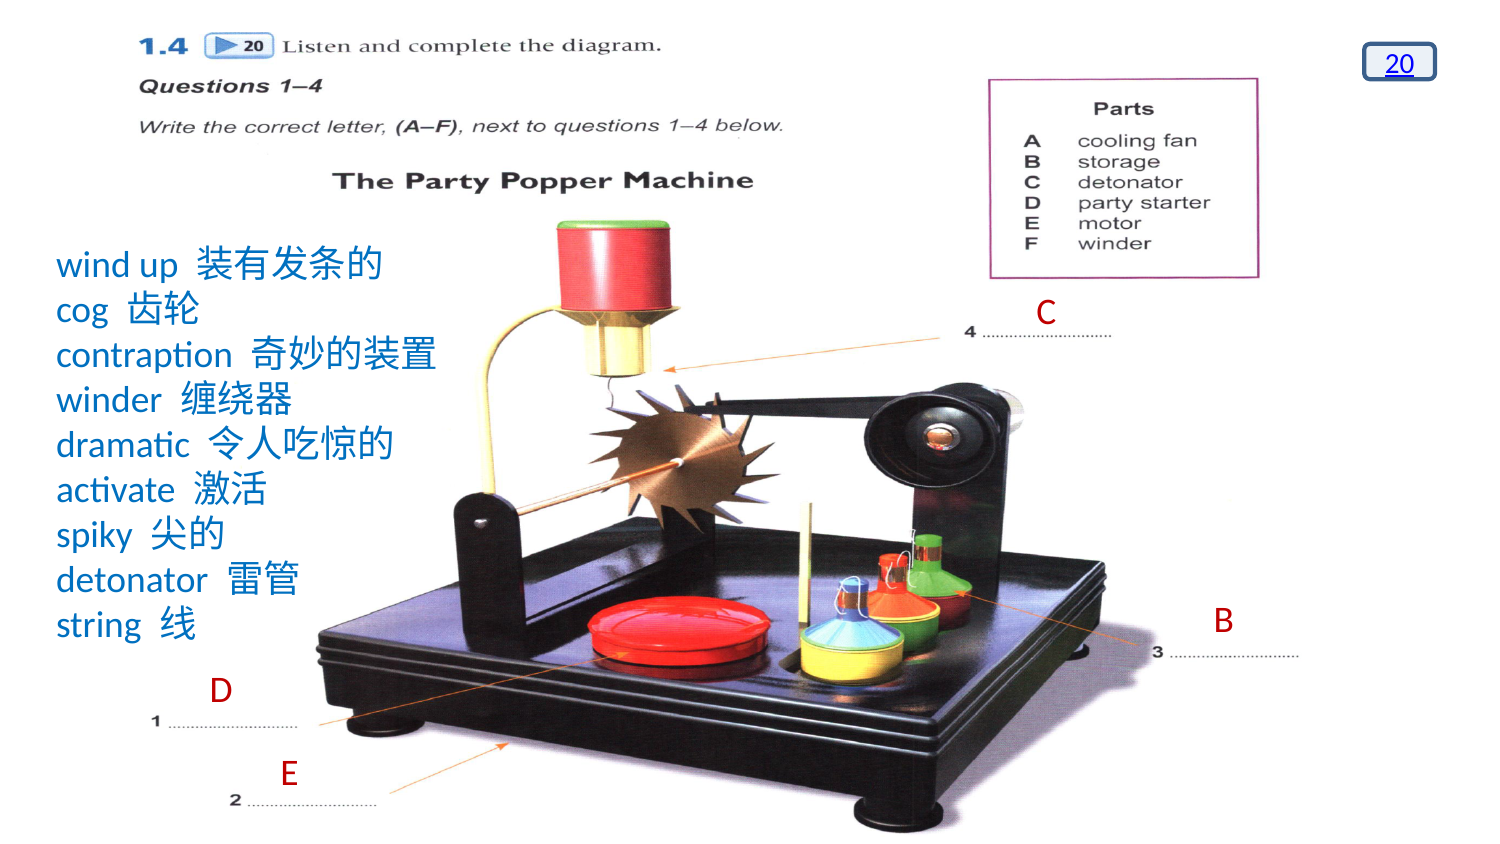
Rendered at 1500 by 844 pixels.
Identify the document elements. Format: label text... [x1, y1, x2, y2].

text_box 20 [1363, 41, 1438, 82]
picture [123, 31, 1358, 844]
text_box wind up 装有发条的 cog 齿轮 contraption 奇妙的装置 winder 缠绕器 dramatic 令人吃惊的 activate 激活 spiky 尖的 detonator 雷管 string 线 [41, 232, 118, 653]
